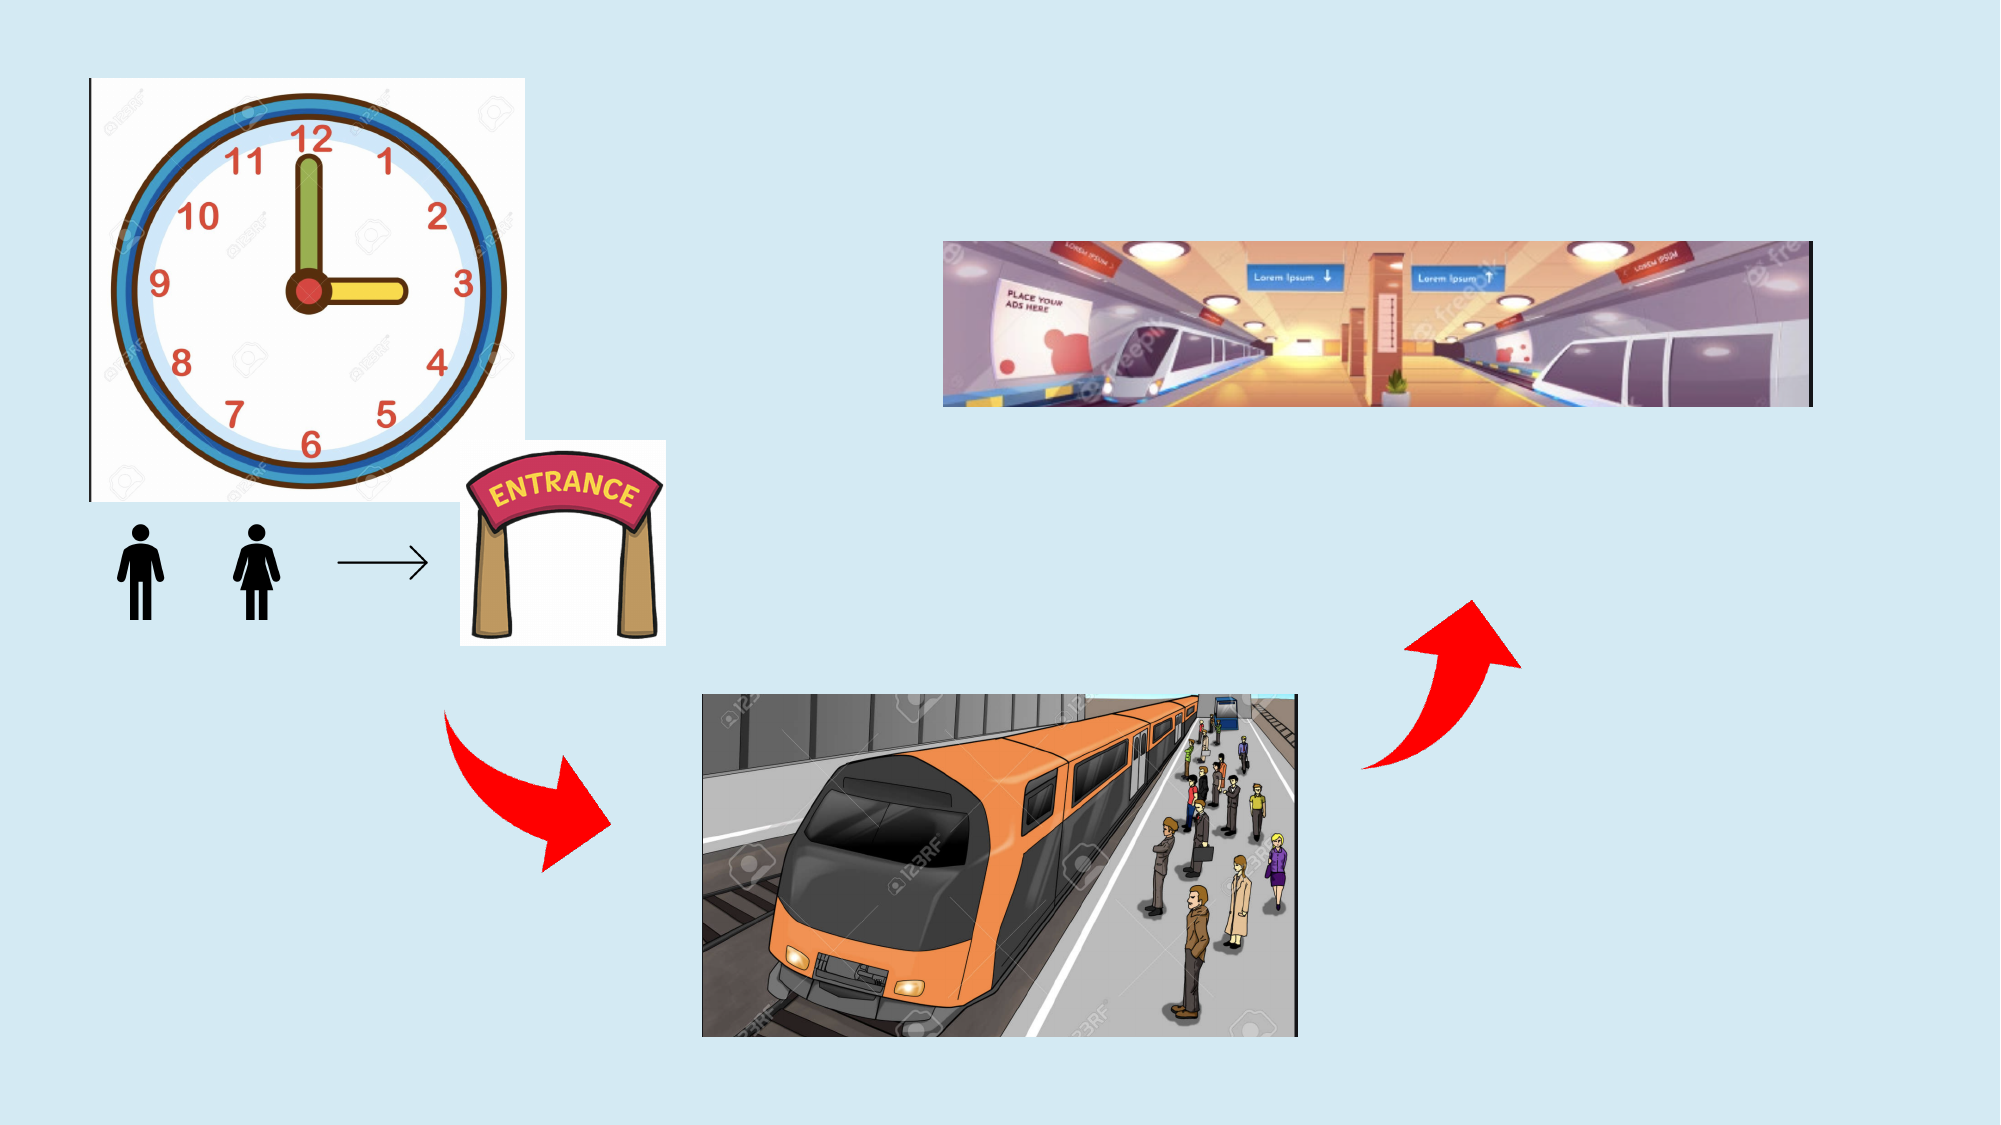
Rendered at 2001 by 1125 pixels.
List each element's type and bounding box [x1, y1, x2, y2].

picture [943, 240, 1813, 407]
picture [89, 78, 684, 939]
picture [702, 527, 1590, 1037]
picture [331, 511, 434, 614]
picture [205, 520, 308, 624]
picture [89, 520, 192, 624]
